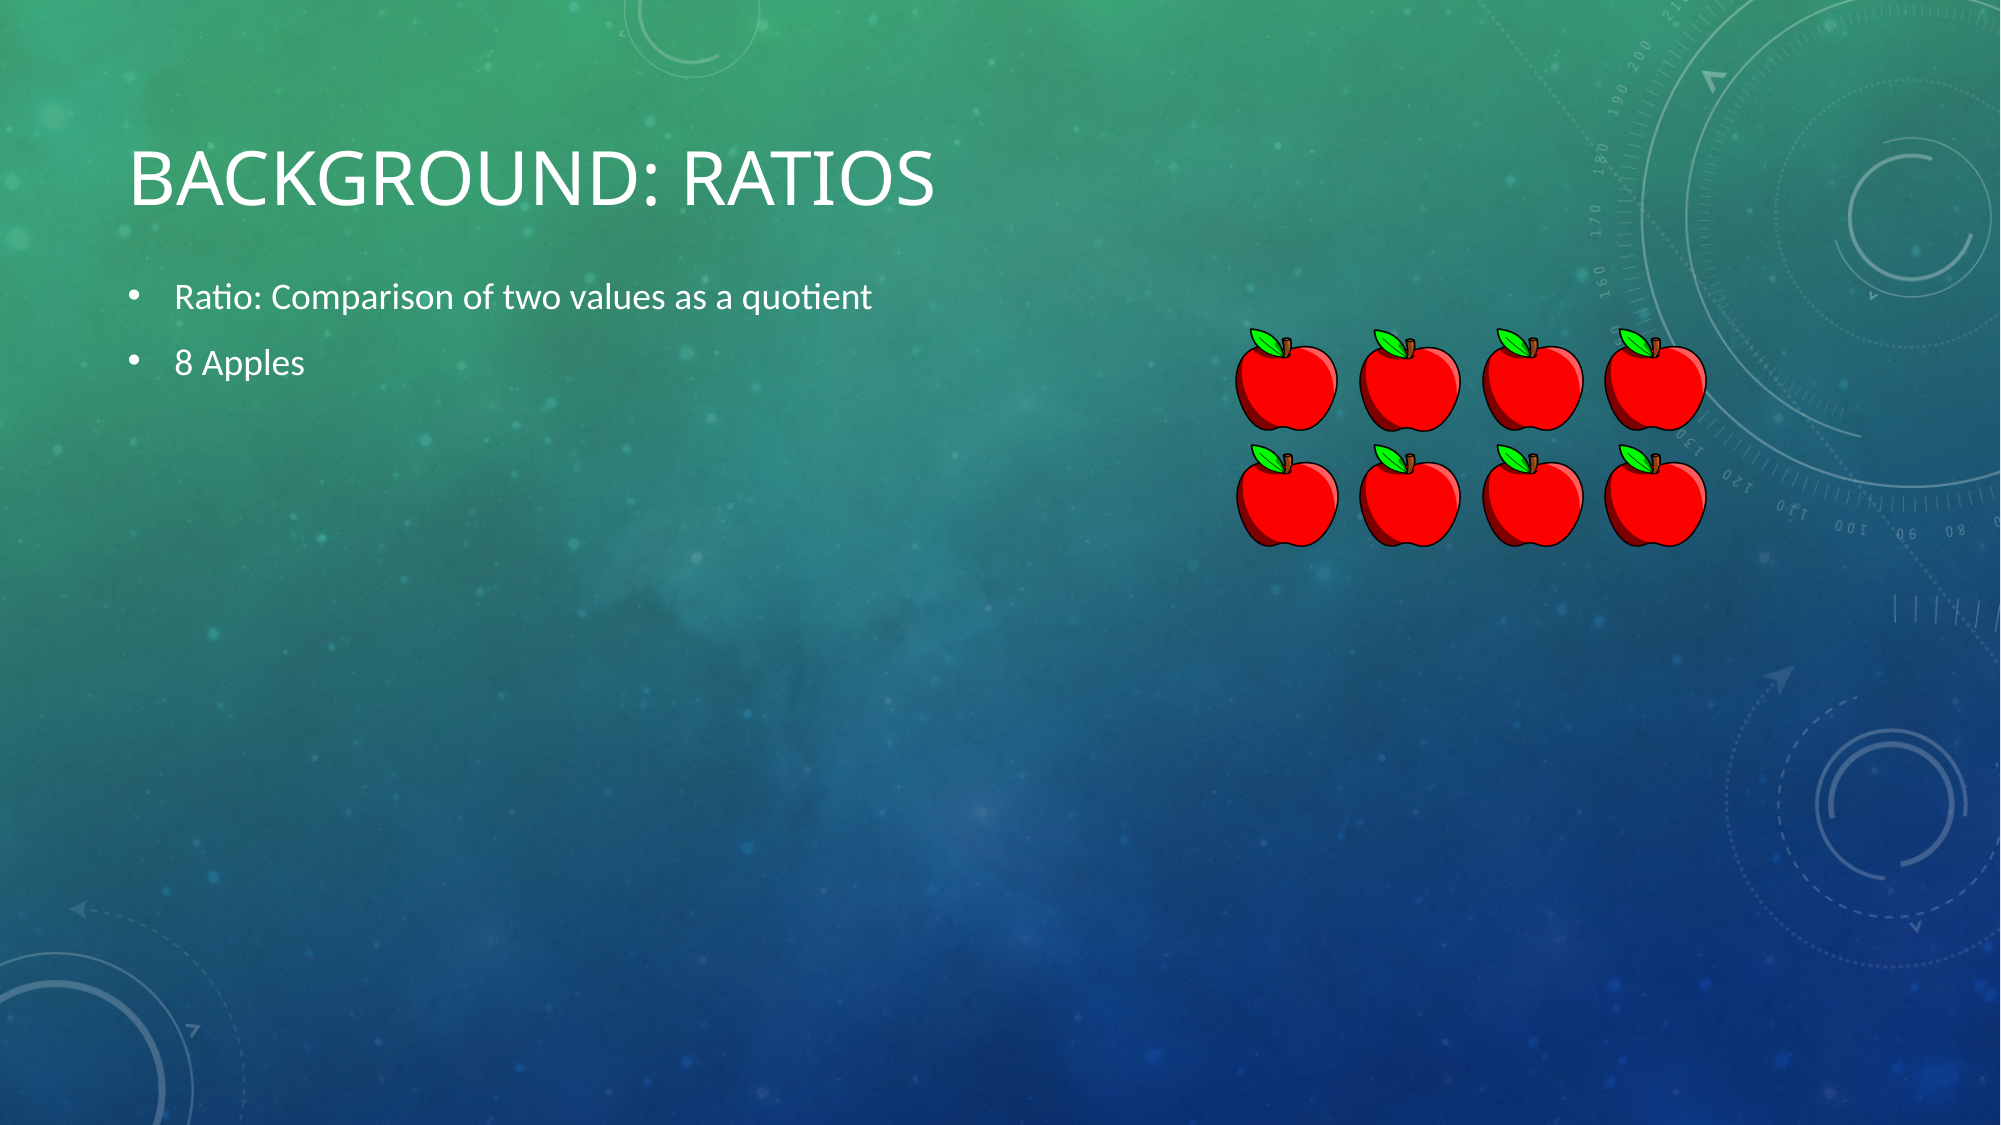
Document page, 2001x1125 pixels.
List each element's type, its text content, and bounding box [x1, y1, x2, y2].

picture [0, 0, 2001, 1125]
title Background: Ratios [112, 99, 1775, 251]
list Ratio: Comparison of two values as a quotient 8 Apples [112, 264, 932, 950]
